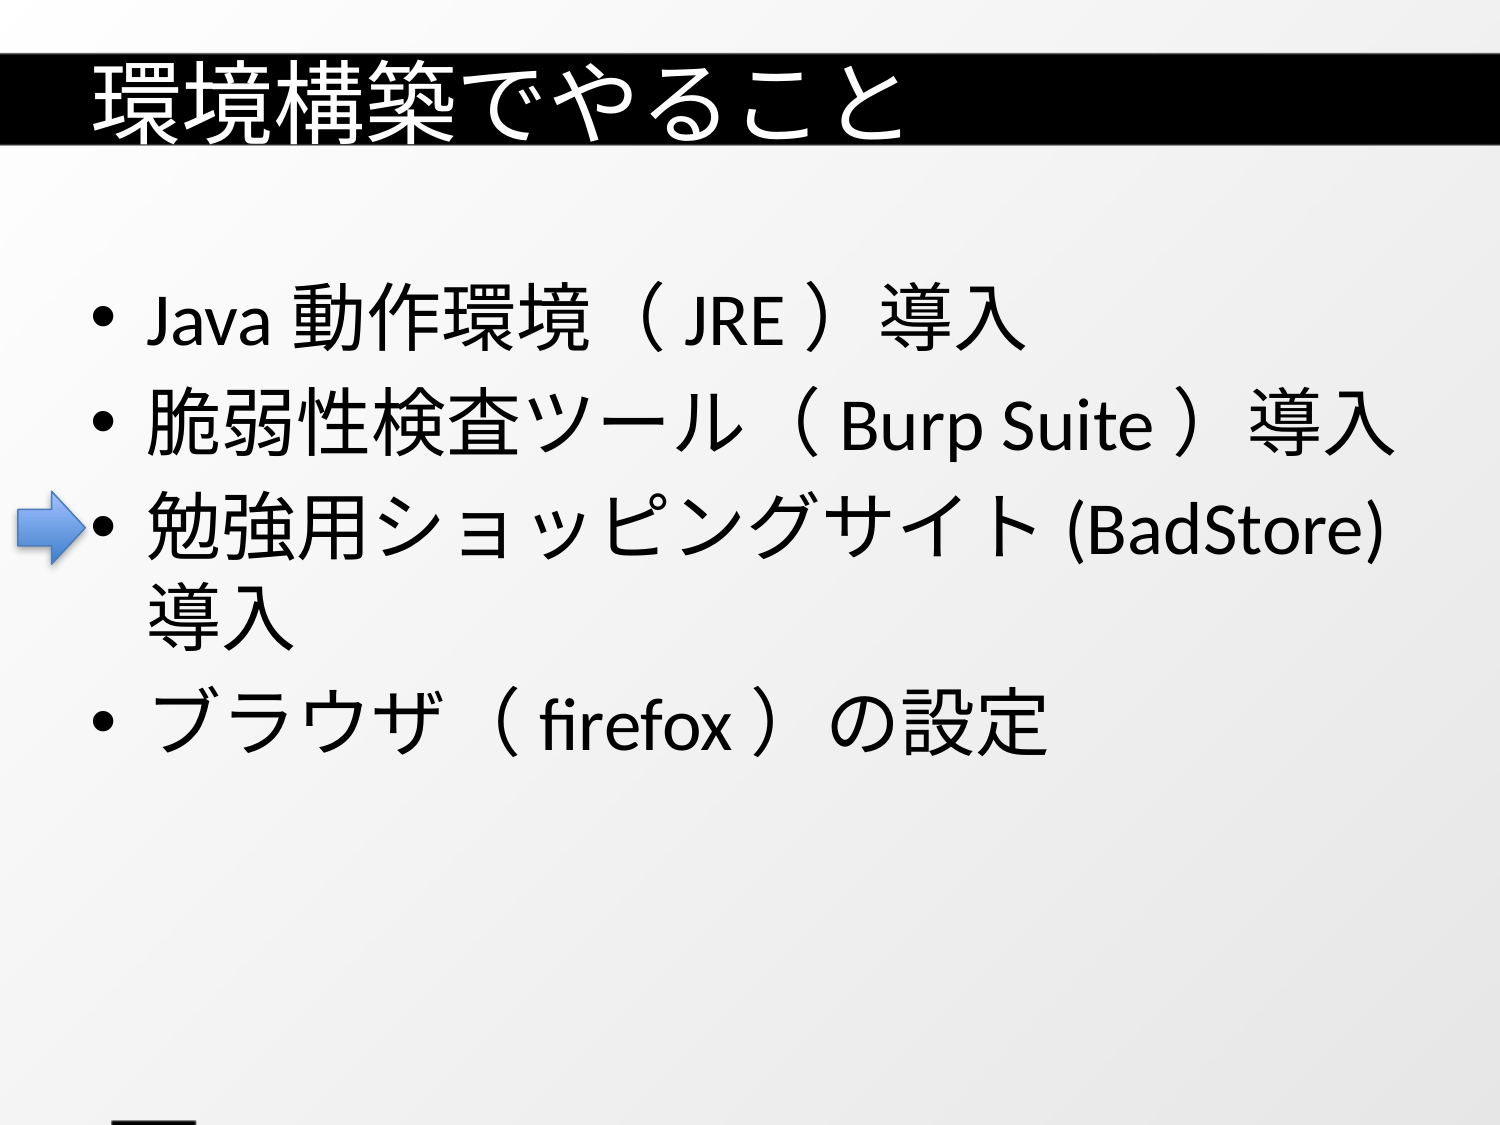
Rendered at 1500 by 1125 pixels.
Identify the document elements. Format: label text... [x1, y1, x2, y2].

title 環境構築でやること [75, 47, 1425, 155]
list Java動作環境（JRE）導入 脆弱性検査ツール（Burp Suite）導入 勉強用ショッピングサイト(BadStore)導入 ブラウザ（firefox）の設定 [75, 262, 1425, 1005]
picture [0, 0, 1500, 1125]
text_box [17, 490, 86, 565]
